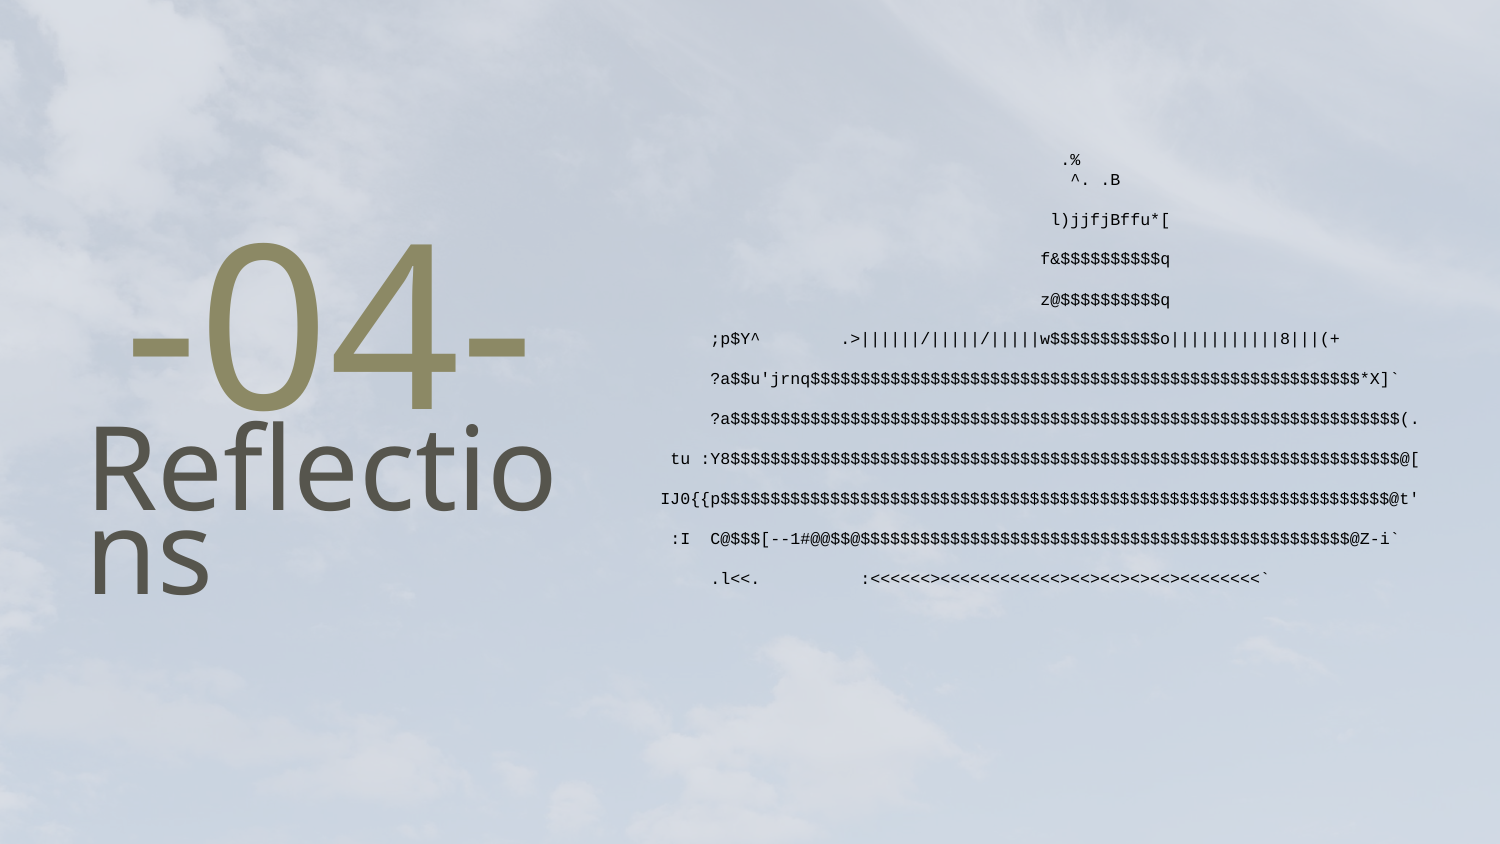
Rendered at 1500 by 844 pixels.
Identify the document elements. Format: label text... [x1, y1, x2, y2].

title -04- [109, 226, 558, 494]
subtitle .% ^. .B l)jjfjBffu*[ f&$$$$$$$$$$q z@$$$$$$$$$$q ;p$Y^ .>||||||/|||||/|||||w$$$$$$$$$$$o|||||||||||8|||(+ ?a$$u'jrnq$$$$$$$$$$$$$$$$$$$$$$$$$$$$$$$$$$$$$$$$$$$$$$$$$$$$$$$*X]` ?a$$$$$$$$$$$$$$$$$$$$$$$$$$$$$$$$$$$$$$$$$$$$$$$$$$$$$$$$$$$$$$$$$$$(. tu :Y8$$$$$$$$$$$$$$$$$$$$$$$$$$$$$$$$$$$$$$$$$$$$$$$$$$$$$$$$$$$$$$$$$$$@[ IJ0{{p$$$$$$$$$$$$$$$$$$$$$$$$$$$$$$$$$$$$$$$$$$$$$$$$$$$$$$$$$$$$$$$$$$$@t' :I C@$$$[--1#@@$$@$$$$$$$$$$$$$$$$$$$$$$$$$$$$$$$$$$$$$$$$$$$$$$$$$@Z-i` .l<<. :<<<<<<><<<<<<<<<<<<><<><<><><<><<<<<<<<` [585, 133, 1470, 643]
title Reflections [70, 382, 597, 673]
